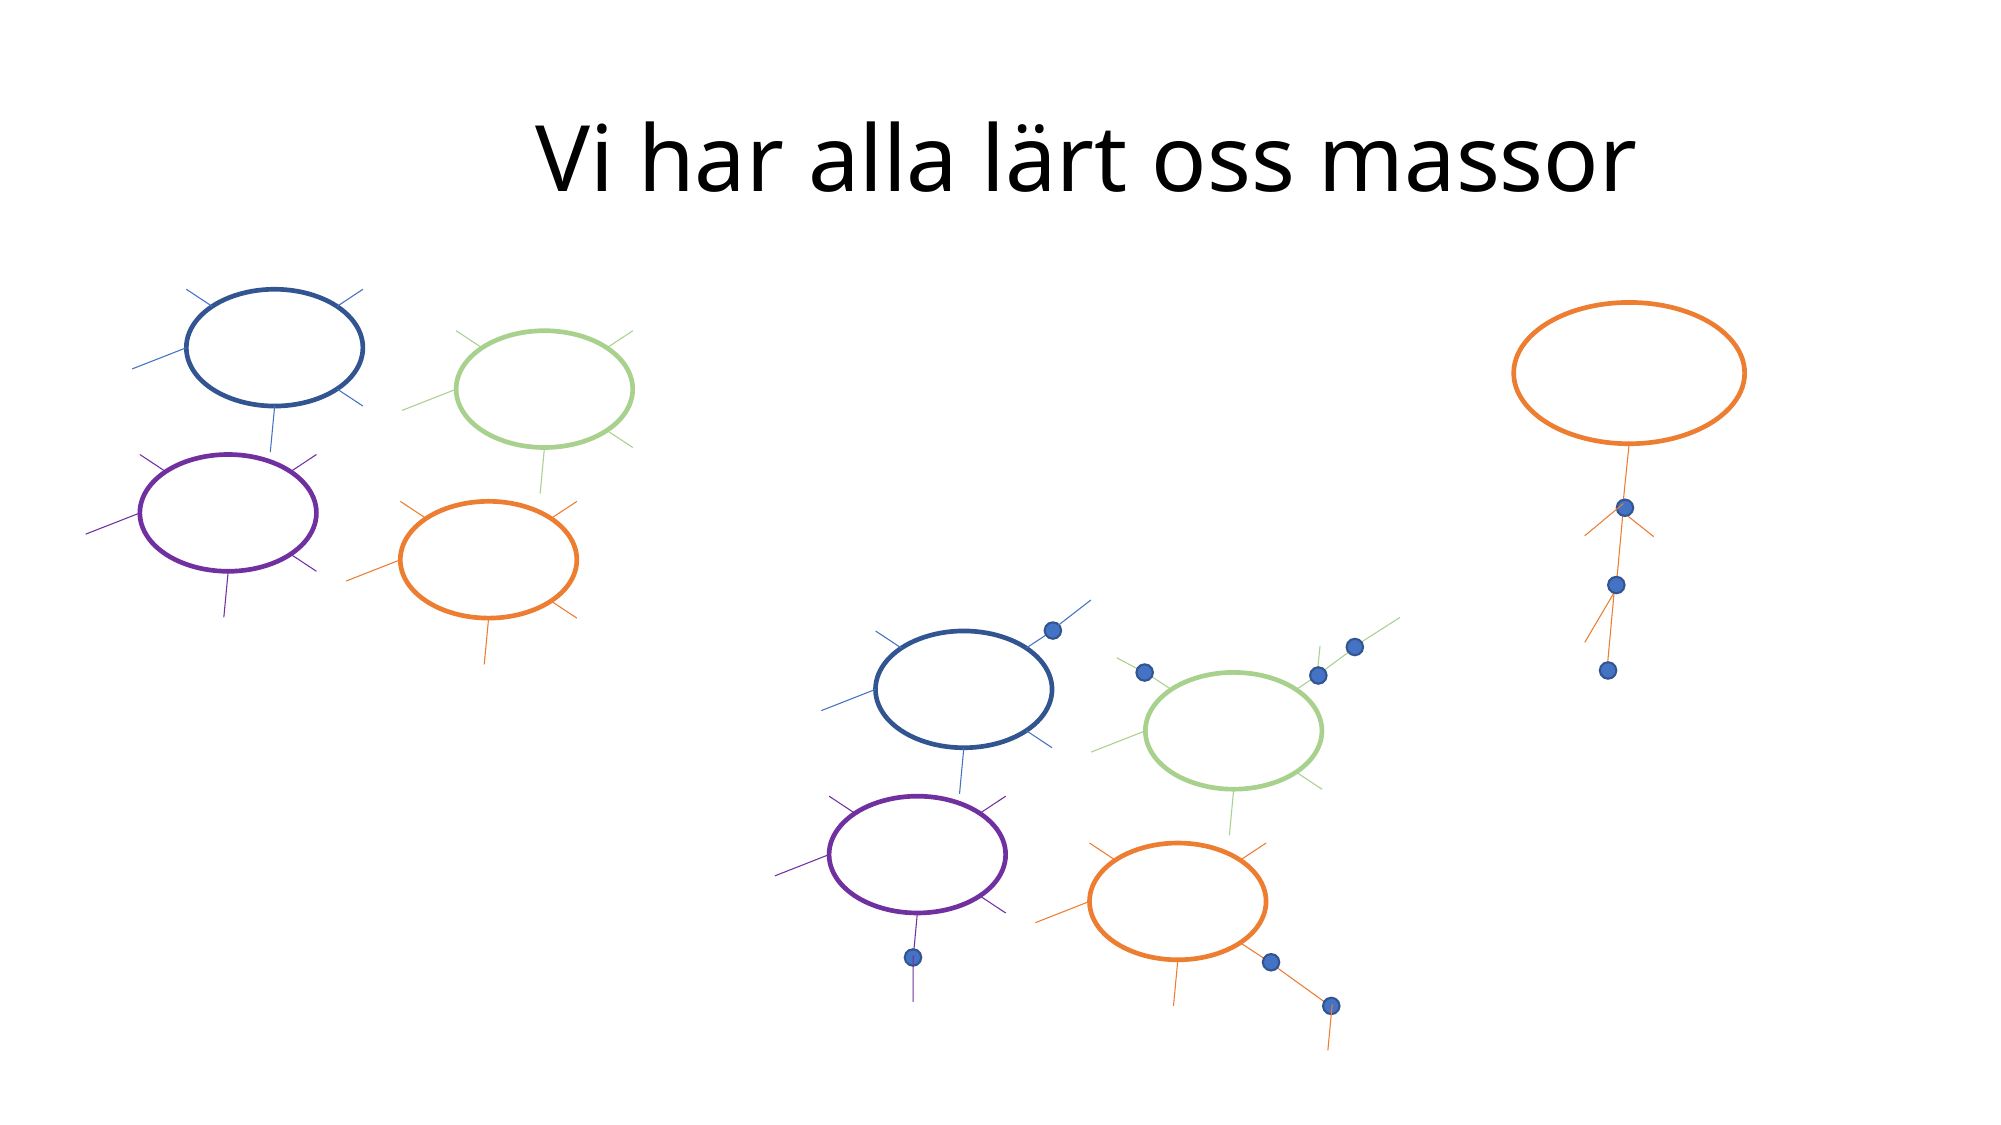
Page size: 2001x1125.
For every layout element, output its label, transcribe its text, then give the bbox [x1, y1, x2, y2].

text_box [132, 289, 363, 453]
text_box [401, 330, 633, 494]
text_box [346, 501, 577, 665]
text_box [774, 600, 1400, 1051]
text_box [1513, 302, 1745, 679]
title Vi har alla lärt oss massor [520, 52, 1863, 271]
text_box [85, 454, 317, 618]
